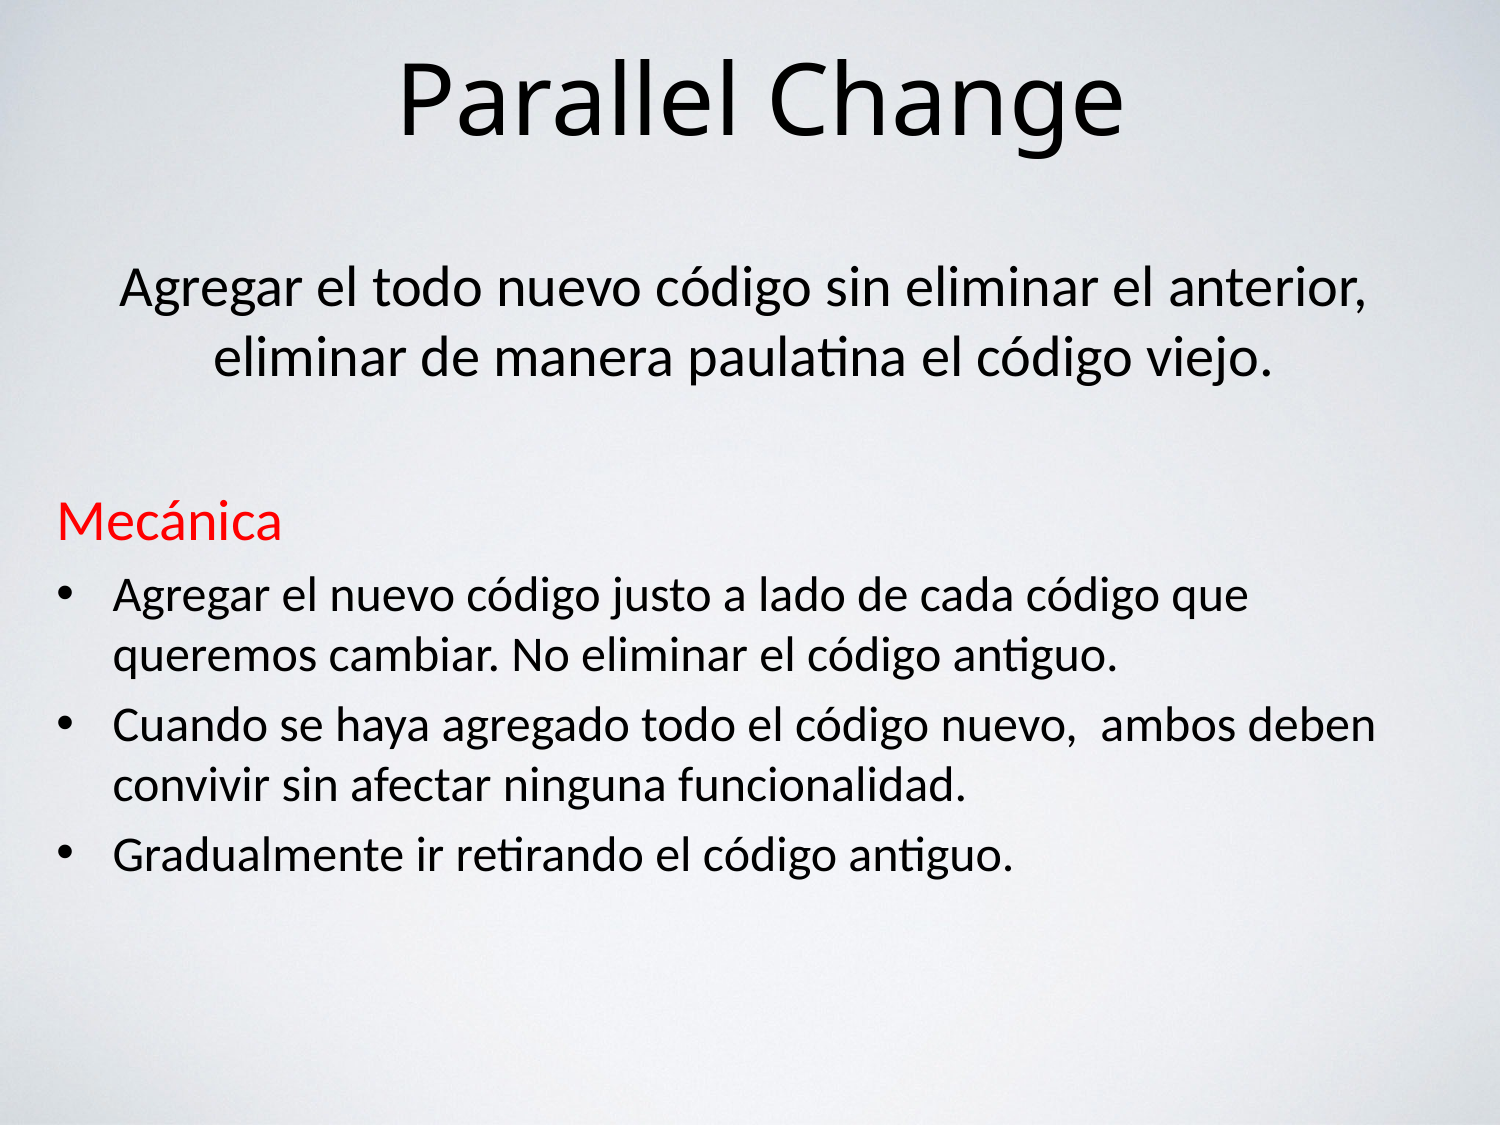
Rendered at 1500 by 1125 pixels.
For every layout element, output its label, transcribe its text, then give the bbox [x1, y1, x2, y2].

text_box Agregar el todo nuevo código sin eliminar el anterior, eliminar de manera paulatina el código viejo. Mecánica Agregar el nuevo código justo a lado de cada código que queremos cambiar. No eliminar el código antiguo. Cuando se haya agregado todo el código nuevo, ambos deben convivir sin afectar ninguna funcionalidad. Gradualmente ir retirando el código antiguo. [41, 241, 1447, 1057]
picture [0, 0, 1500, 1125]
title Parallel Change [86, 41, 1437, 229]
